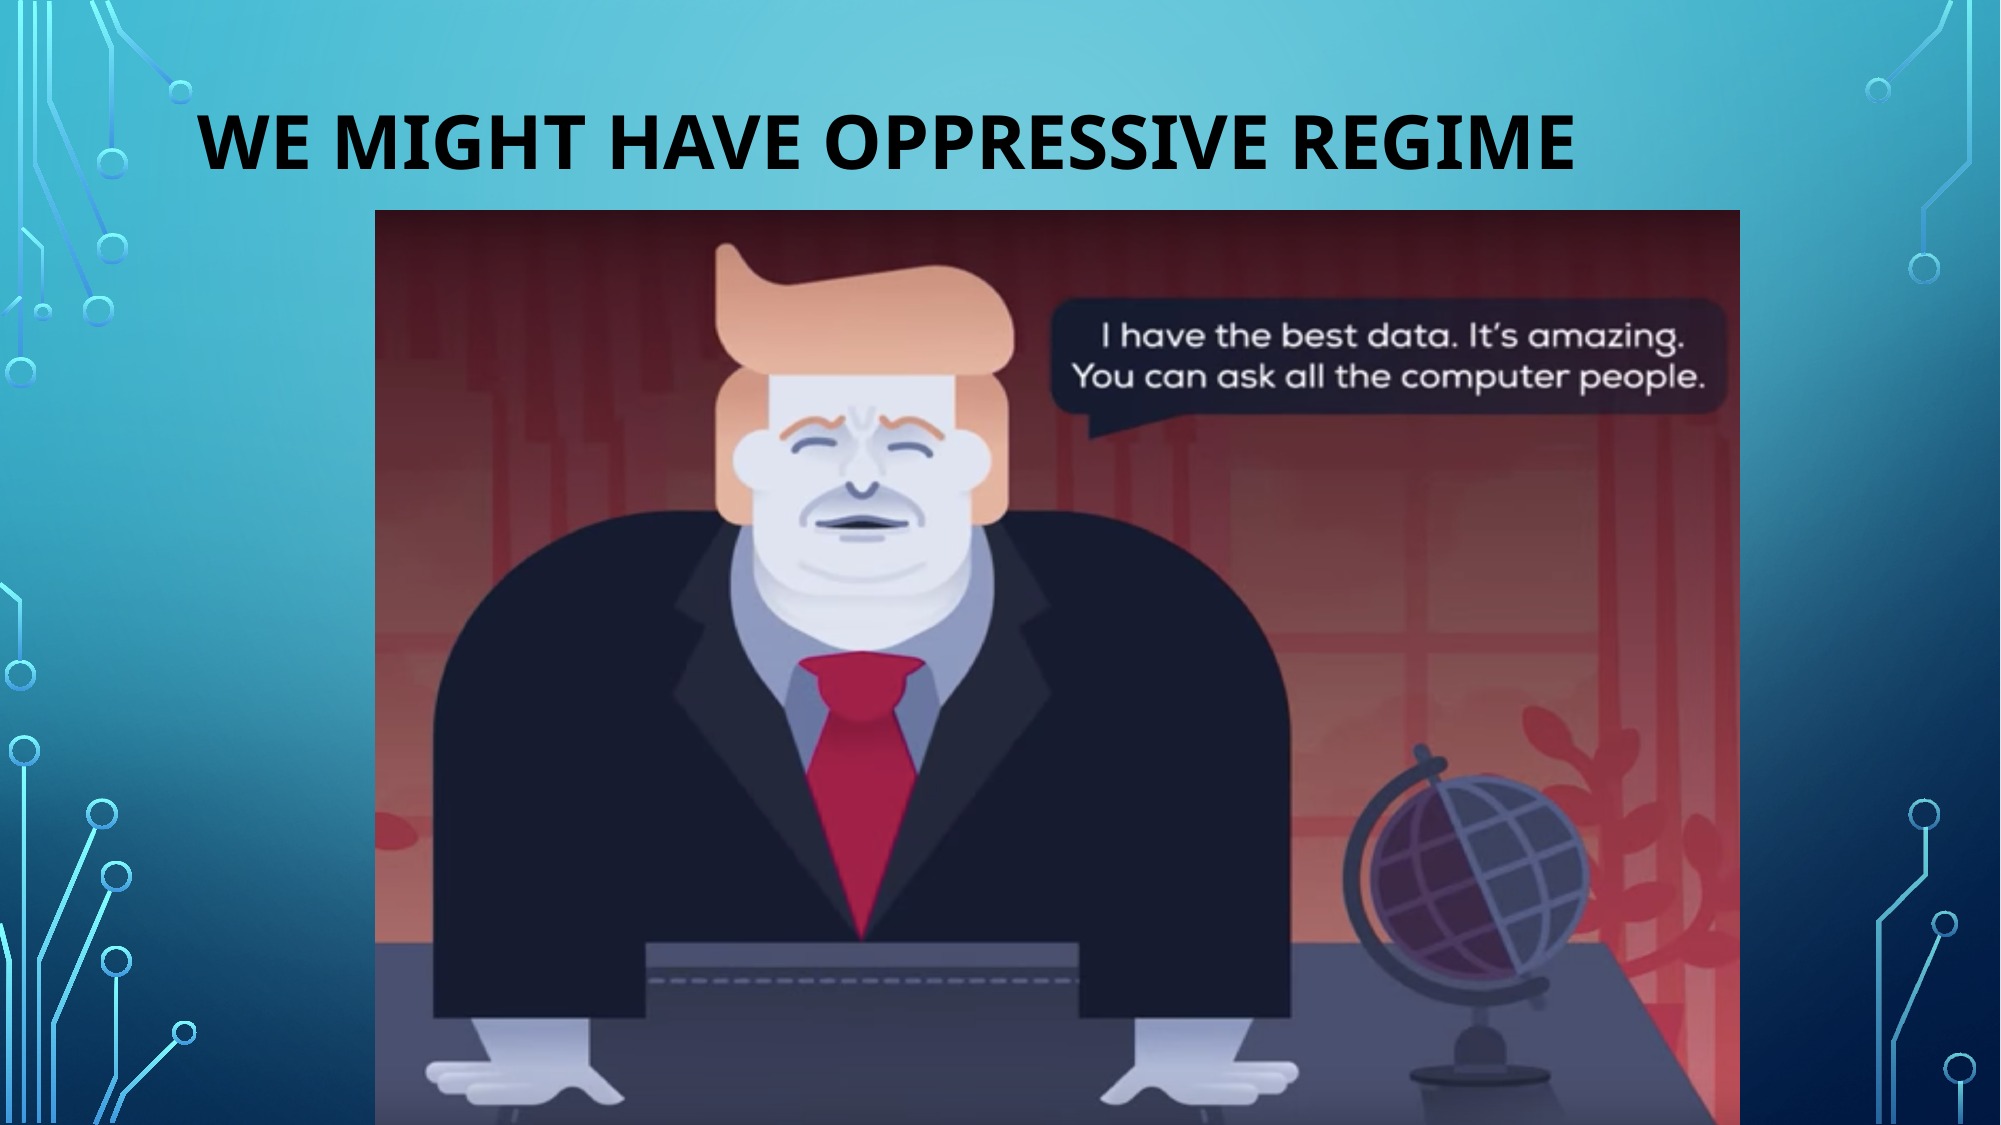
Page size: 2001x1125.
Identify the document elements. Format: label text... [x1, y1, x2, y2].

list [374, 210, 1741, 1125]
title We might Have Oppressive regime [182, 24, 1808, 267]
